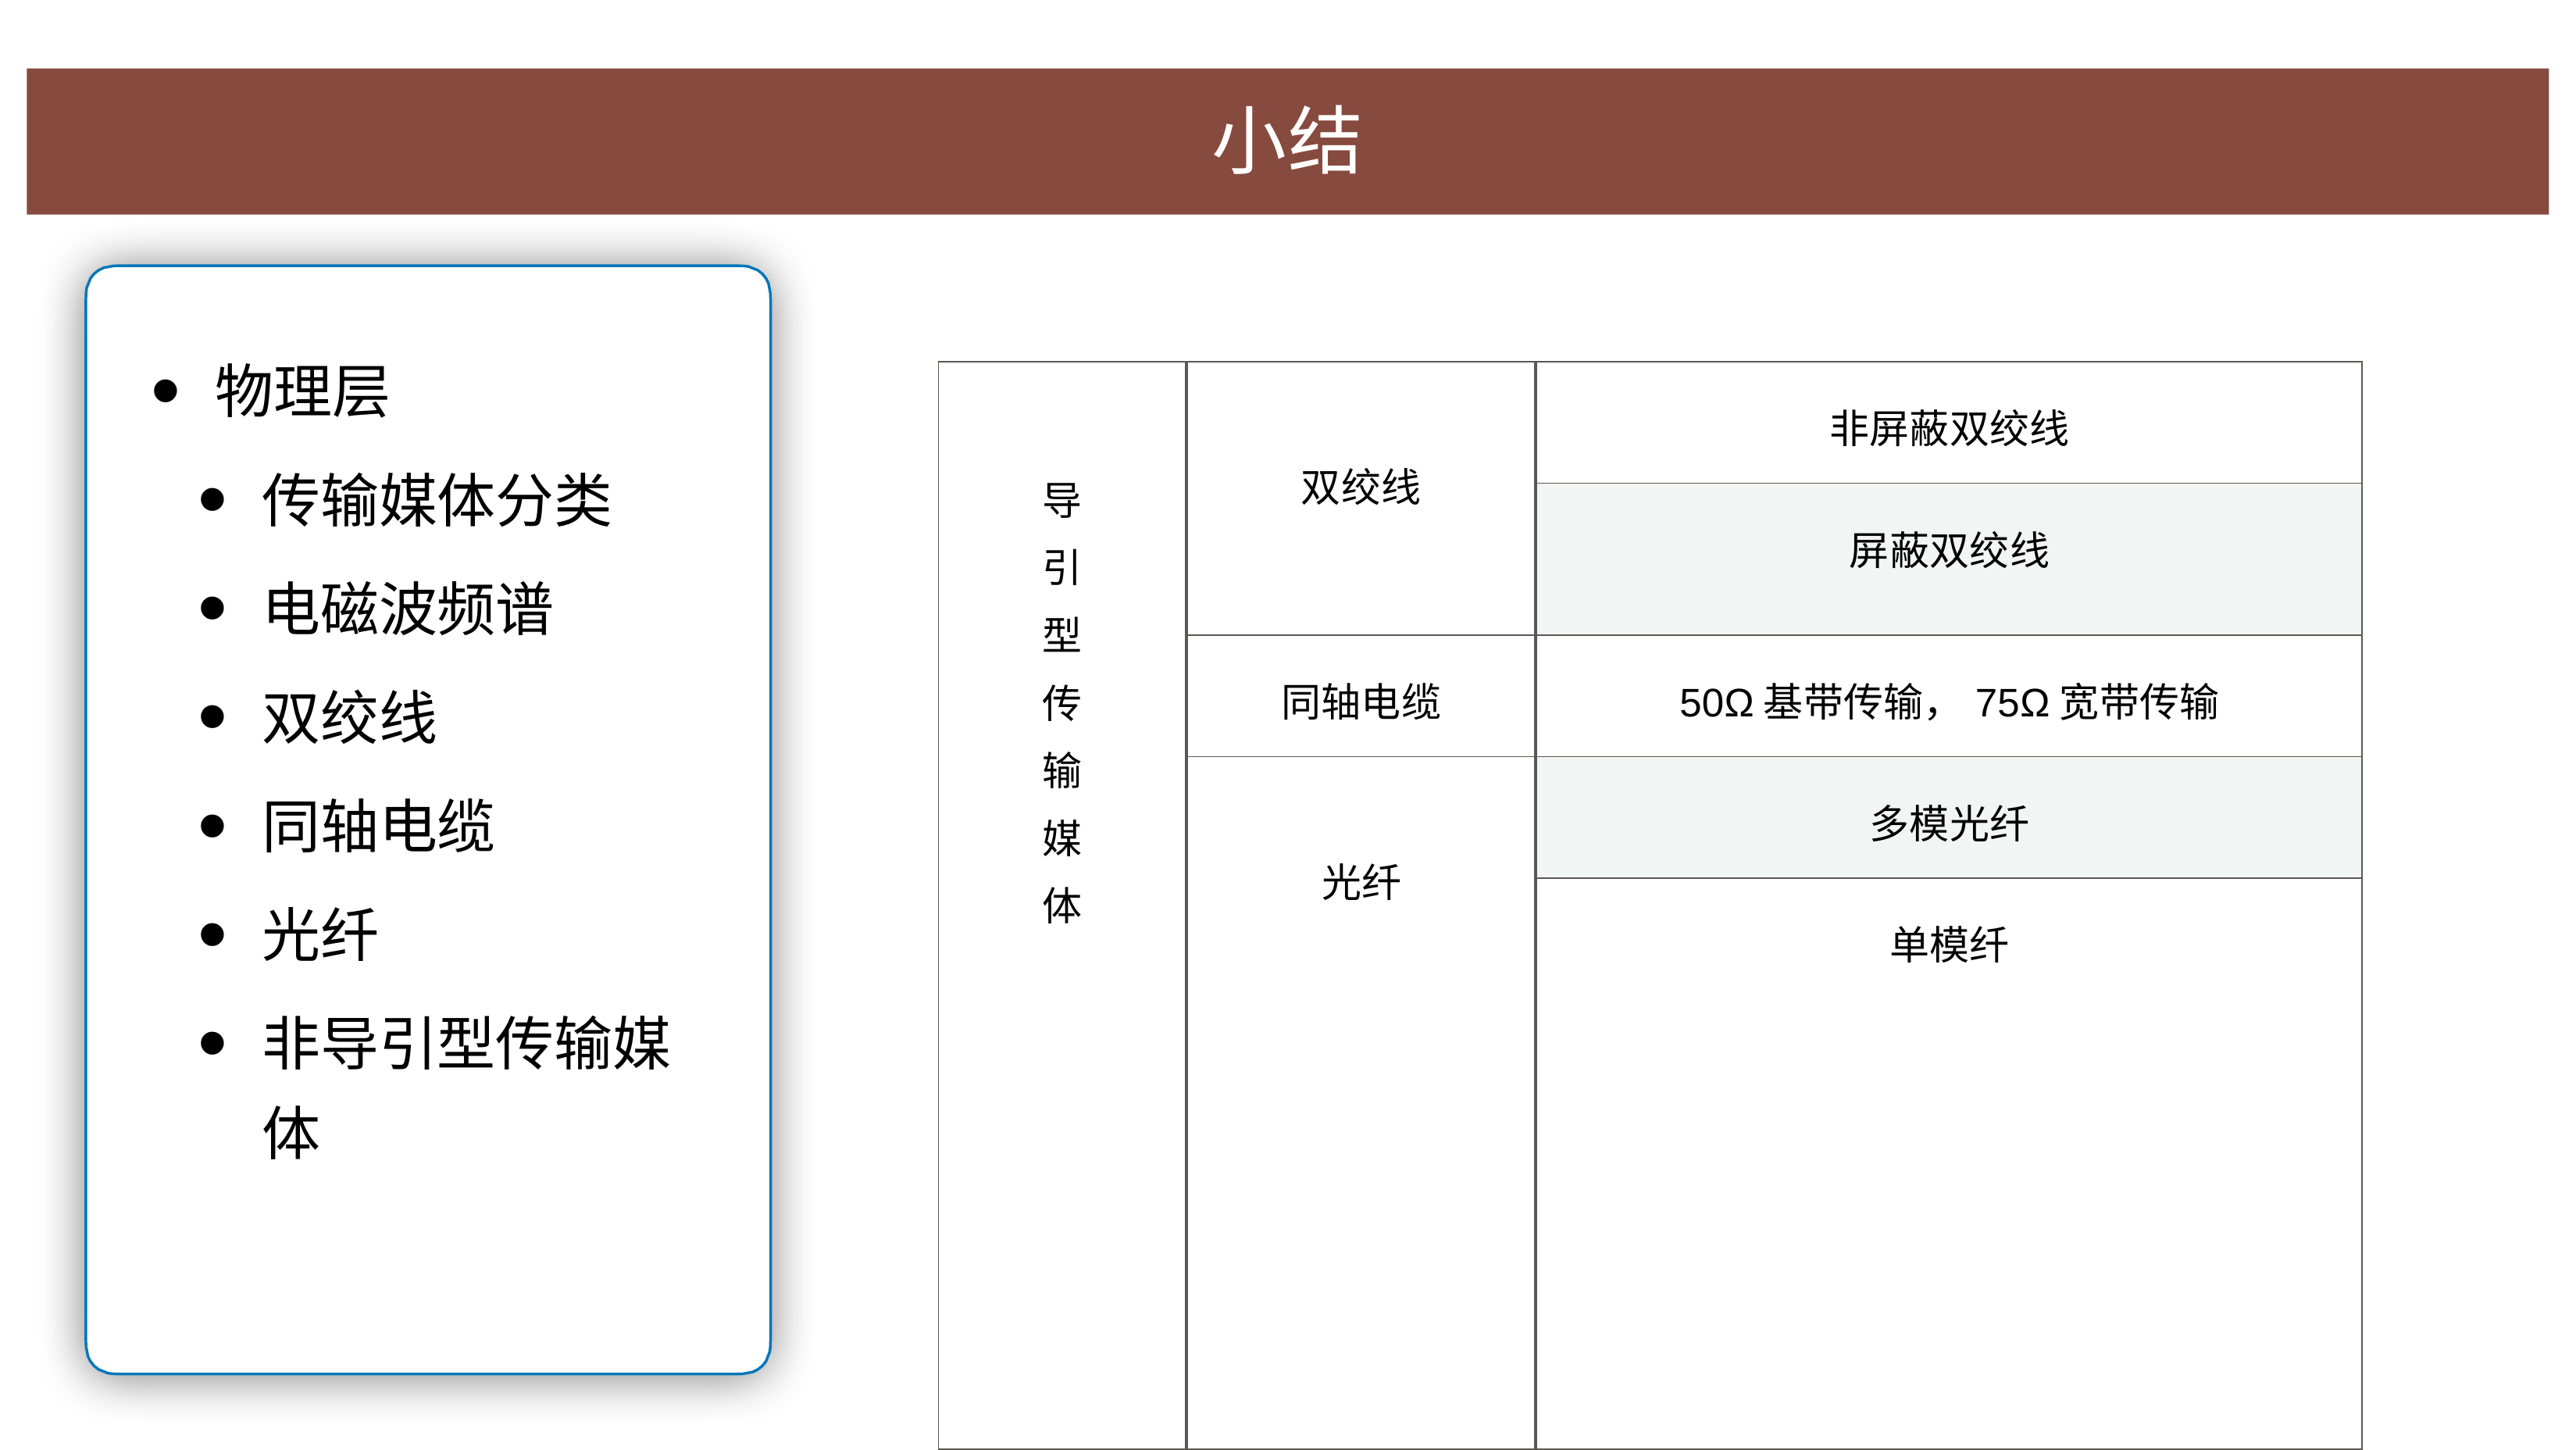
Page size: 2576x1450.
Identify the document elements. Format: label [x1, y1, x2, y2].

table_cell [1188, 636, 1534, 756]
table_header [1188, 362, 1534, 634]
table_cell [1188, 757, 1534, 1448]
text_box [34, 217, 822, 1428]
table_cell [1537, 757, 2361, 877]
text_box [27, 68, 2549, 215]
table_cell [1537, 879, 2361, 1448]
table_header [1537, 362, 2361, 483]
table_header [939, 362, 1185, 1448]
table_cell [1537, 484, 2361, 634]
table_cell [1537, 636, 2361, 756]
